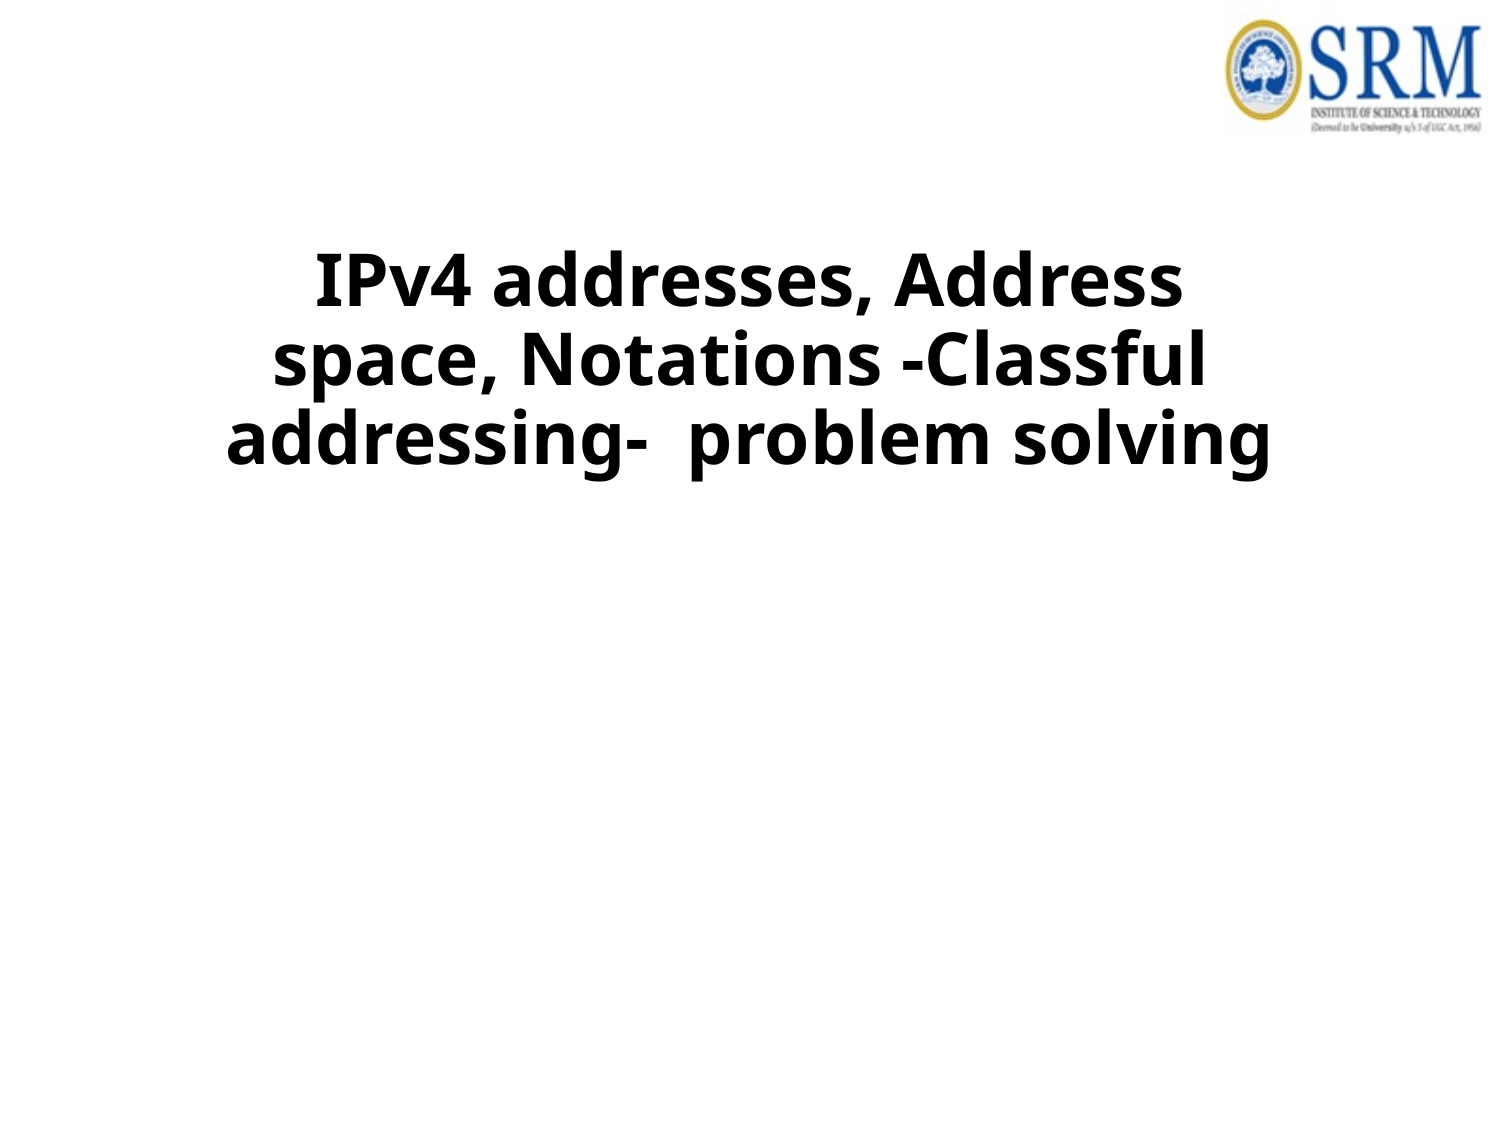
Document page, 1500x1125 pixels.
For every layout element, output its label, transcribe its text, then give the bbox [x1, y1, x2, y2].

title IPv4 addresses, Address space, Notations -Classful addressing- problem solving [187, 184, 1313, 576]
picture [1223, 0, 1489, 149]
